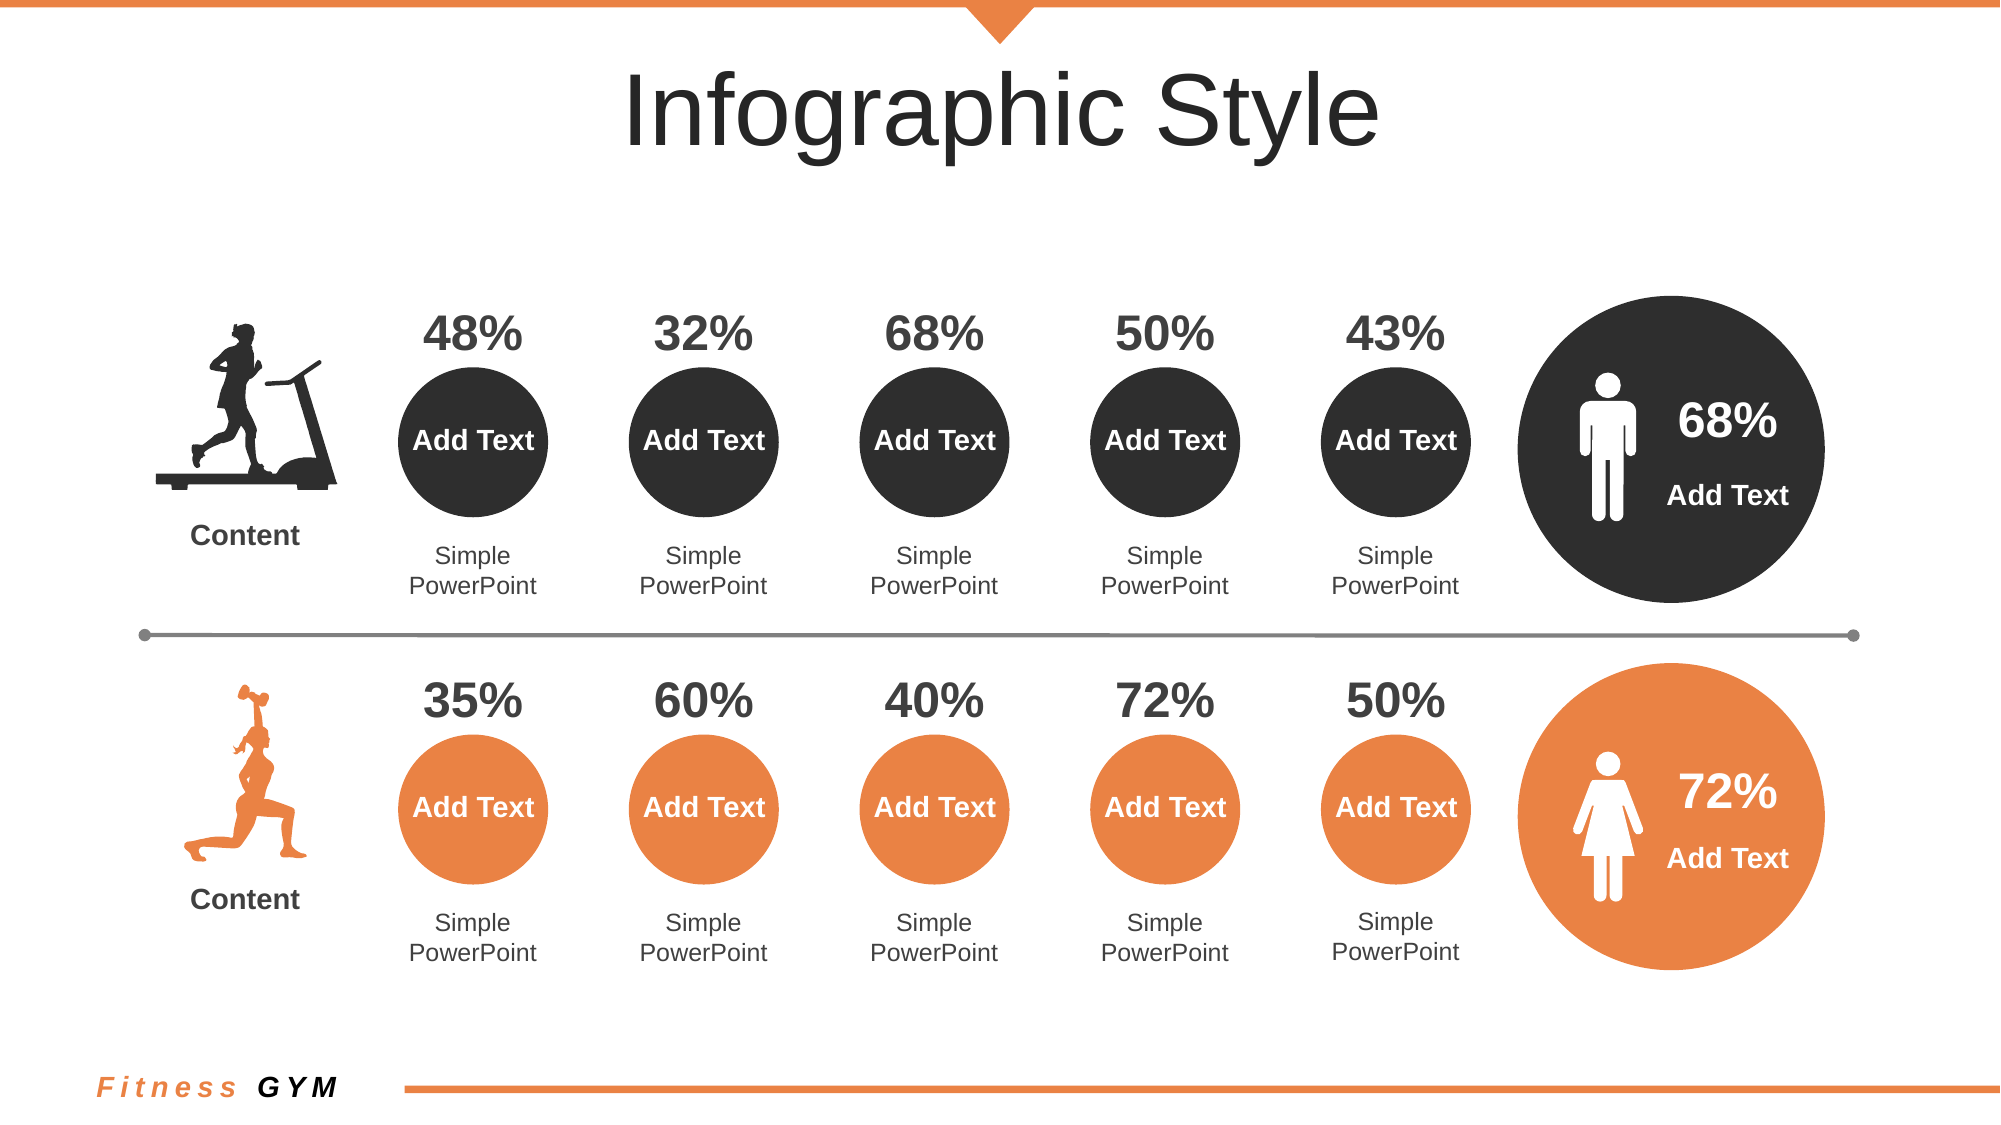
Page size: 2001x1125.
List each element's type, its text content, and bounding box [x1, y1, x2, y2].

text_box [630, 831, 777, 886]
text_box Simple PowerPoint [1070, 899, 1260, 974]
text_box Add Text [1302, 781, 1491, 831]
text_box [1323, 831, 1469, 886]
text_box [402, 736, 544, 781]
text_box 40% [857, 660, 1012, 736]
text_box Add Text [379, 781, 568, 831]
text_box [1092, 831, 1239, 886]
text_box Add Text [609, 781, 799, 831]
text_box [1633, 379, 1823, 520]
text_box [1325, 736, 1467, 781]
text_box [1094, 736, 1236, 781]
text_box [155, 323, 338, 490]
text_box [864, 736, 1006, 781]
text_box [633, 736, 775, 781]
text_box [1516, 294, 1809, 604]
text_box 50% [1088, 293, 1242, 368]
text_box Add Text [1071, 781, 1260, 831]
text_box [864, 368, 1005, 413]
text_box Simple PowerPoint [609, 899, 798, 974]
text_box Simple PowerPoint [840, 899, 1029, 974]
text_box [1516, 662, 1811, 972]
text_box [633, 368, 774, 413]
text_box Add Text [1071, 413, 1260, 464]
text_box Simple PowerPoint [609, 531, 798, 607]
text_box [1323, 464, 1469, 519]
text_box 43% [1319, 293, 1473, 368]
text_box Add Text [1302, 413, 1491, 464]
text_box Simple PowerPoint [378, 899, 568, 974]
text_box Add Text [379, 413, 568, 464]
text_box Simple PowerPoint [1070, 531, 1260, 607]
text_box Add Text [840, 413, 1030, 464]
text_box [400, 464, 546, 519]
text_box [861, 464, 1008, 519]
text_box [1325, 368, 1467, 413]
text_box Content [175, 872, 328, 923]
text_box Add Text [609, 413, 799, 464]
text_box 50% [1319, 660, 1473, 736]
list Infographic Style [53, 55, 1952, 175]
text_box [1578, 371, 1633, 523]
text_box 48% [396, 293, 550, 368]
text_box Simple PowerPoint [840, 531, 1029, 607]
text_box 68% [857, 293, 1012, 368]
text_box Simple PowerPoint [378, 531, 567, 607]
text_box Simple PowerPoint [1301, 898, 1490, 973]
text_box [1092, 464, 1238, 519]
text_box 72% [1088, 660, 1242, 736]
text_box [1094, 368, 1236, 413]
text_box [861, 831, 1008, 886]
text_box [1633, 750, 1823, 883]
text_box Content [175, 508, 328, 559]
text_box [400, 831, 547, 886]
text_box 35% [396, 660, 550, 736]
text_box 60% [627, 660, 781, 736]
text_box [184, 684, 307, 862]
text_box [630, 464, 777, 519]
text_box Simple PowerPoint [1301, 531, 1490, 607]
text_box 32% [626, 293, 781, 368]
text_box Add Text [840, 781, 1030, 831]
text_box [402, 368, 544, 413]
text_box [1572, 750, 1633, 903]
